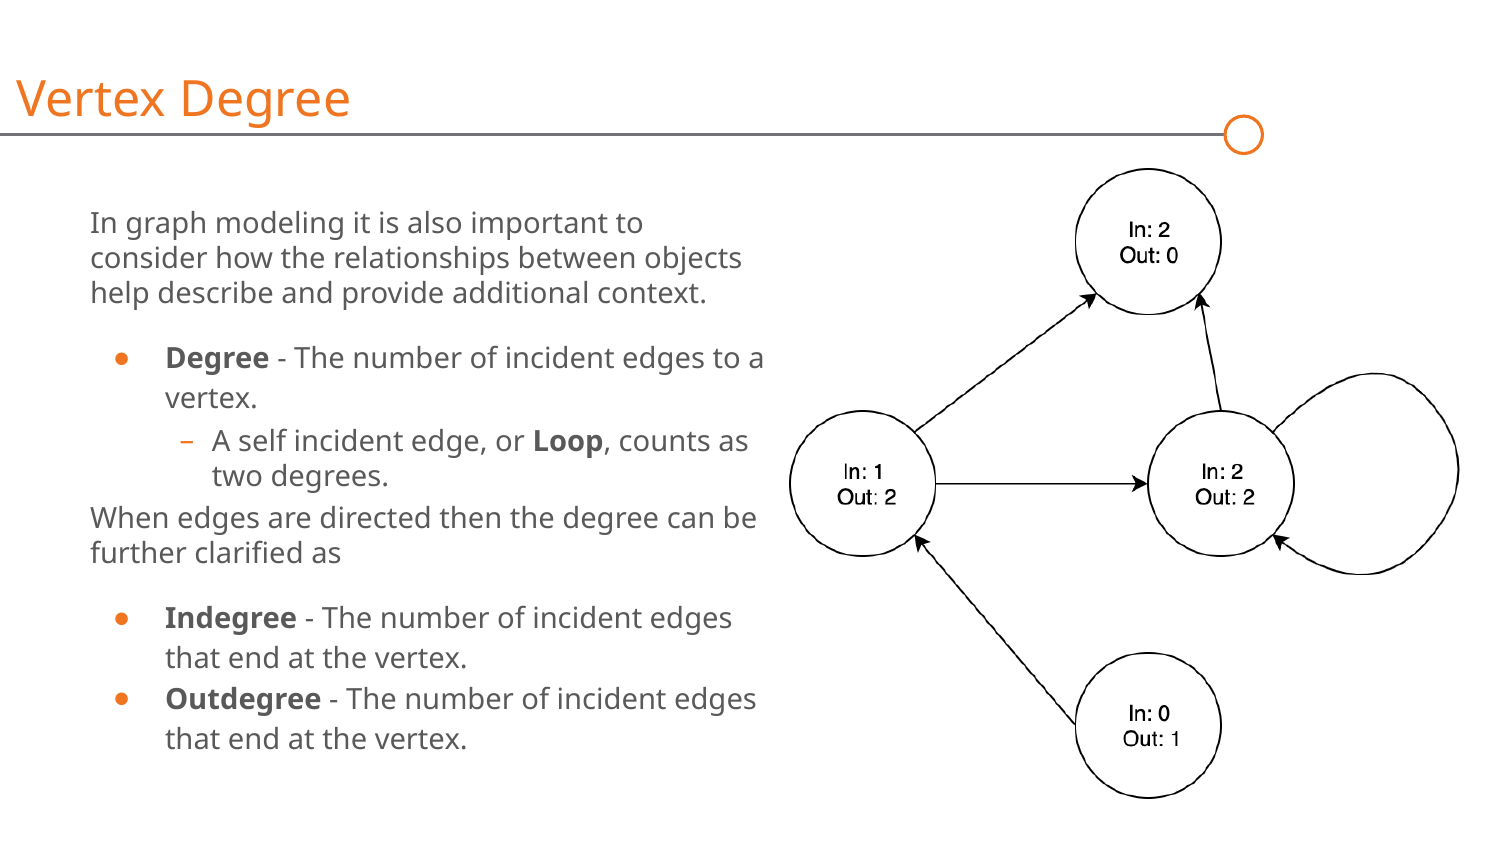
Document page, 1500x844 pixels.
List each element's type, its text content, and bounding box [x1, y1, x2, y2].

list In graph modeling it is also important to consider how the relationships between objects help describe and provide additional context. Degree - The number of incident edges to a vertex. A self incident edge, or Loop, counts as two degrees. When edges are directed then the degree can be further clarified as Indegree - The number of incident edges that end at the vertex. Outdegree - The number of incident edges that end at the vertex. [75, 196, 679, 780]
picture [684, 155, 1500, 815]
list Vertex Degree [1, 6, 1213, 135]
